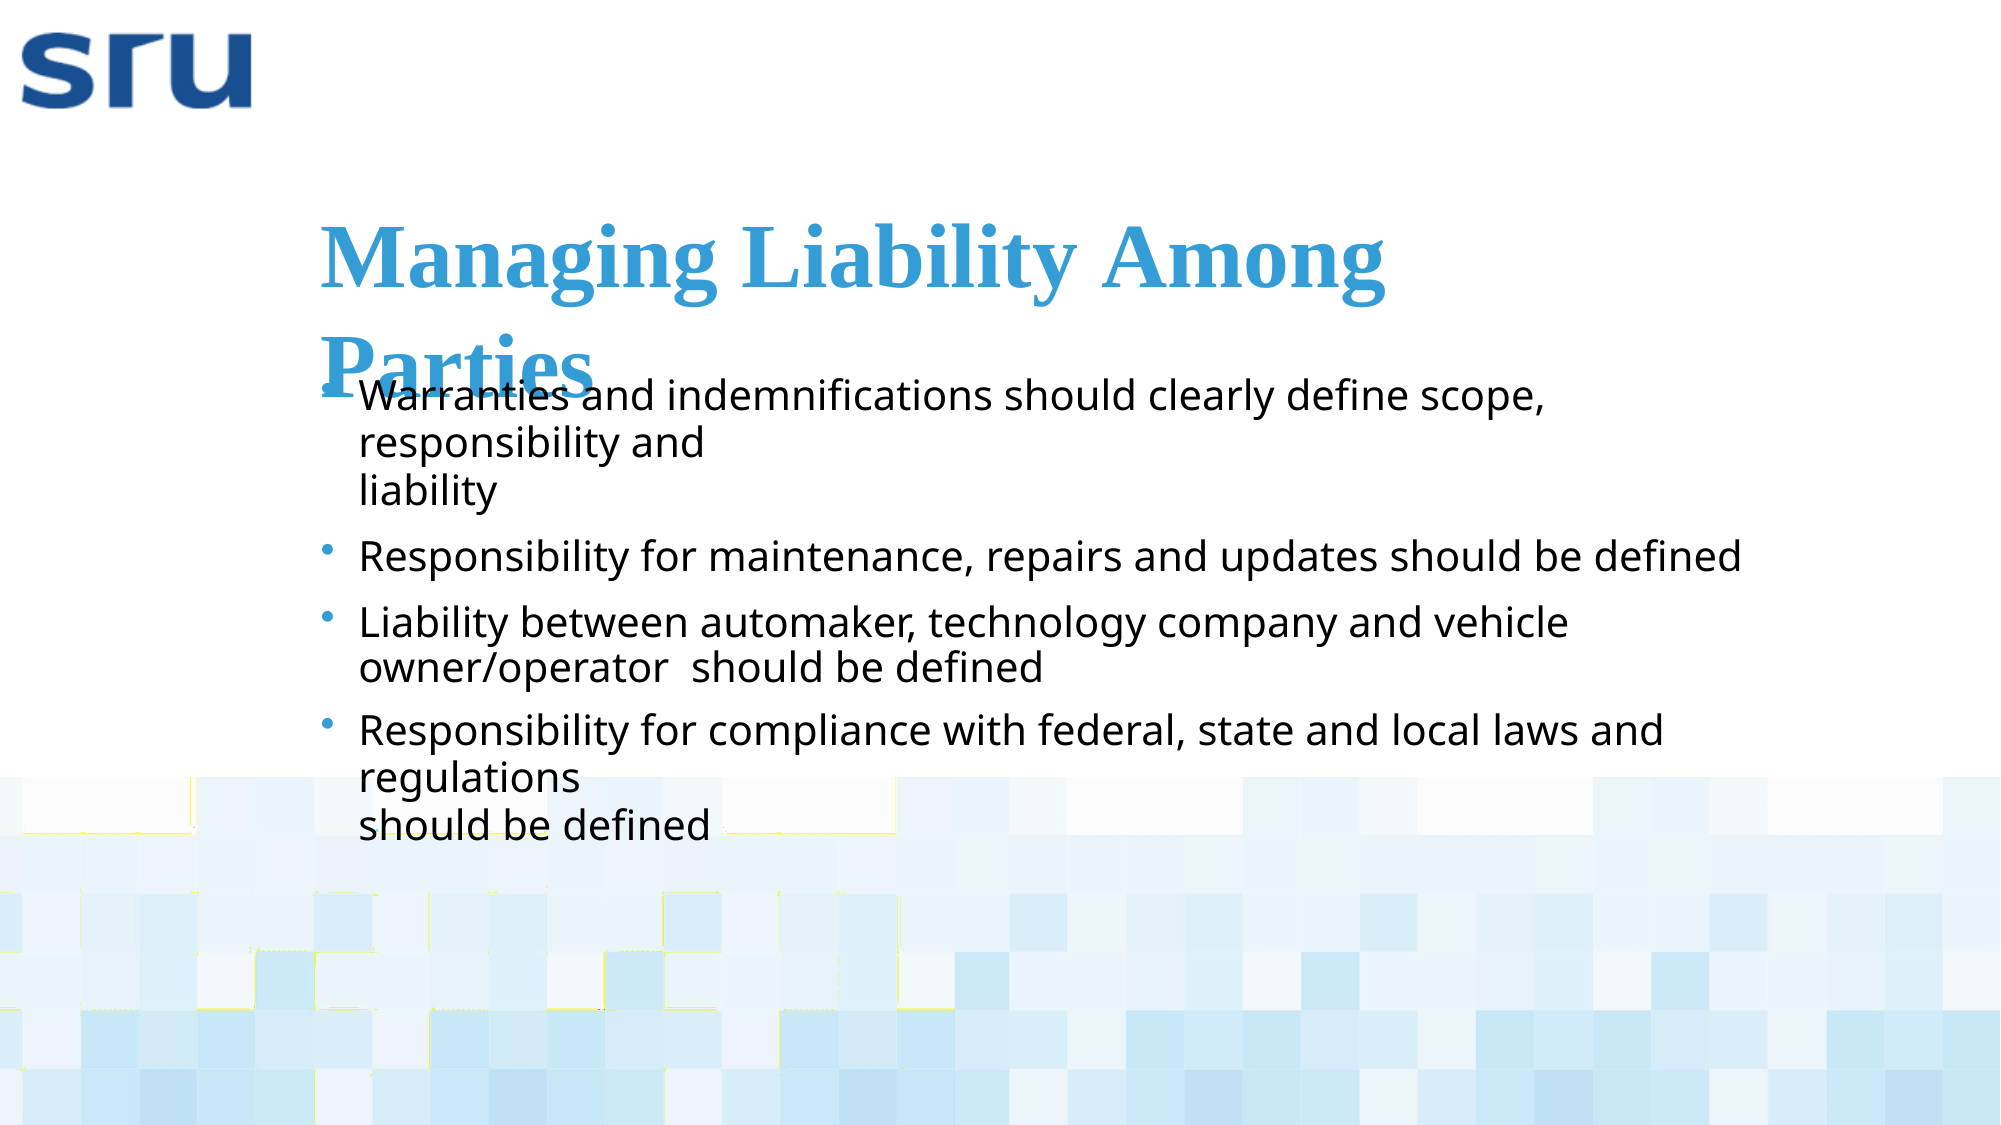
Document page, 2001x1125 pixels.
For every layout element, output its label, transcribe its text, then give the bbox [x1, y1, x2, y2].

text_box Warranties and indemnifications should clearly define scope, responsibility and liability Responsibility for maintenance, repairs and updates should be defined Liability between automaker, technology company and vehicle owner/operator should be defined Responsibility for compliance with federal, state and local laws and regulations should be defined [318, 369, 1811, 849]
picture [0, 777, 2000, 1125]
picture [16, 14, 268, 123]
title Managing Liability Among Parties [318, 193, 1682, 369]
